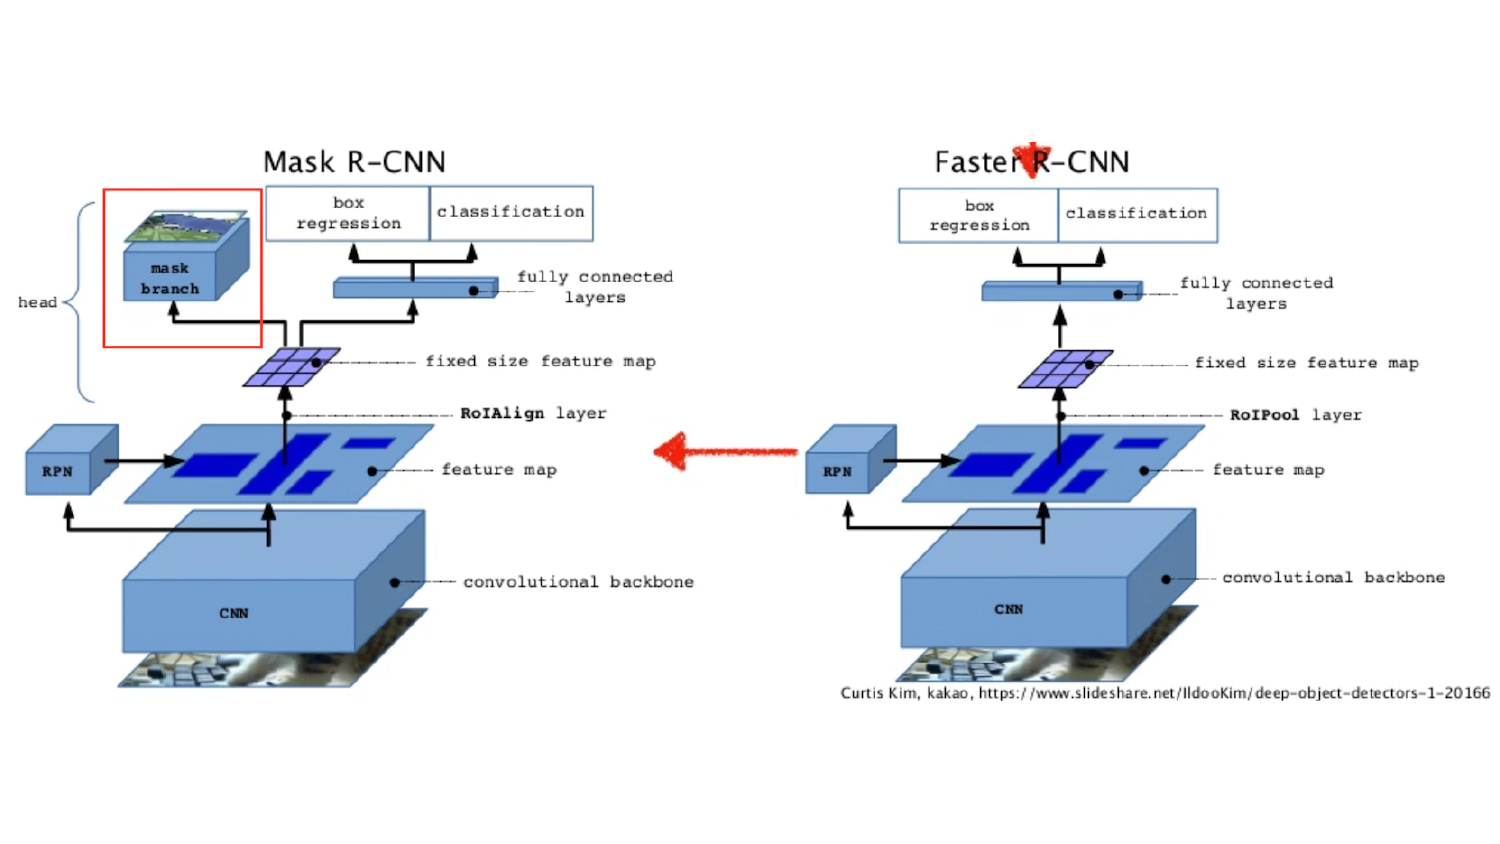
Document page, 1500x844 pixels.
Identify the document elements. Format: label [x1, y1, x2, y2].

picture [0, 142, 1500, 701]
